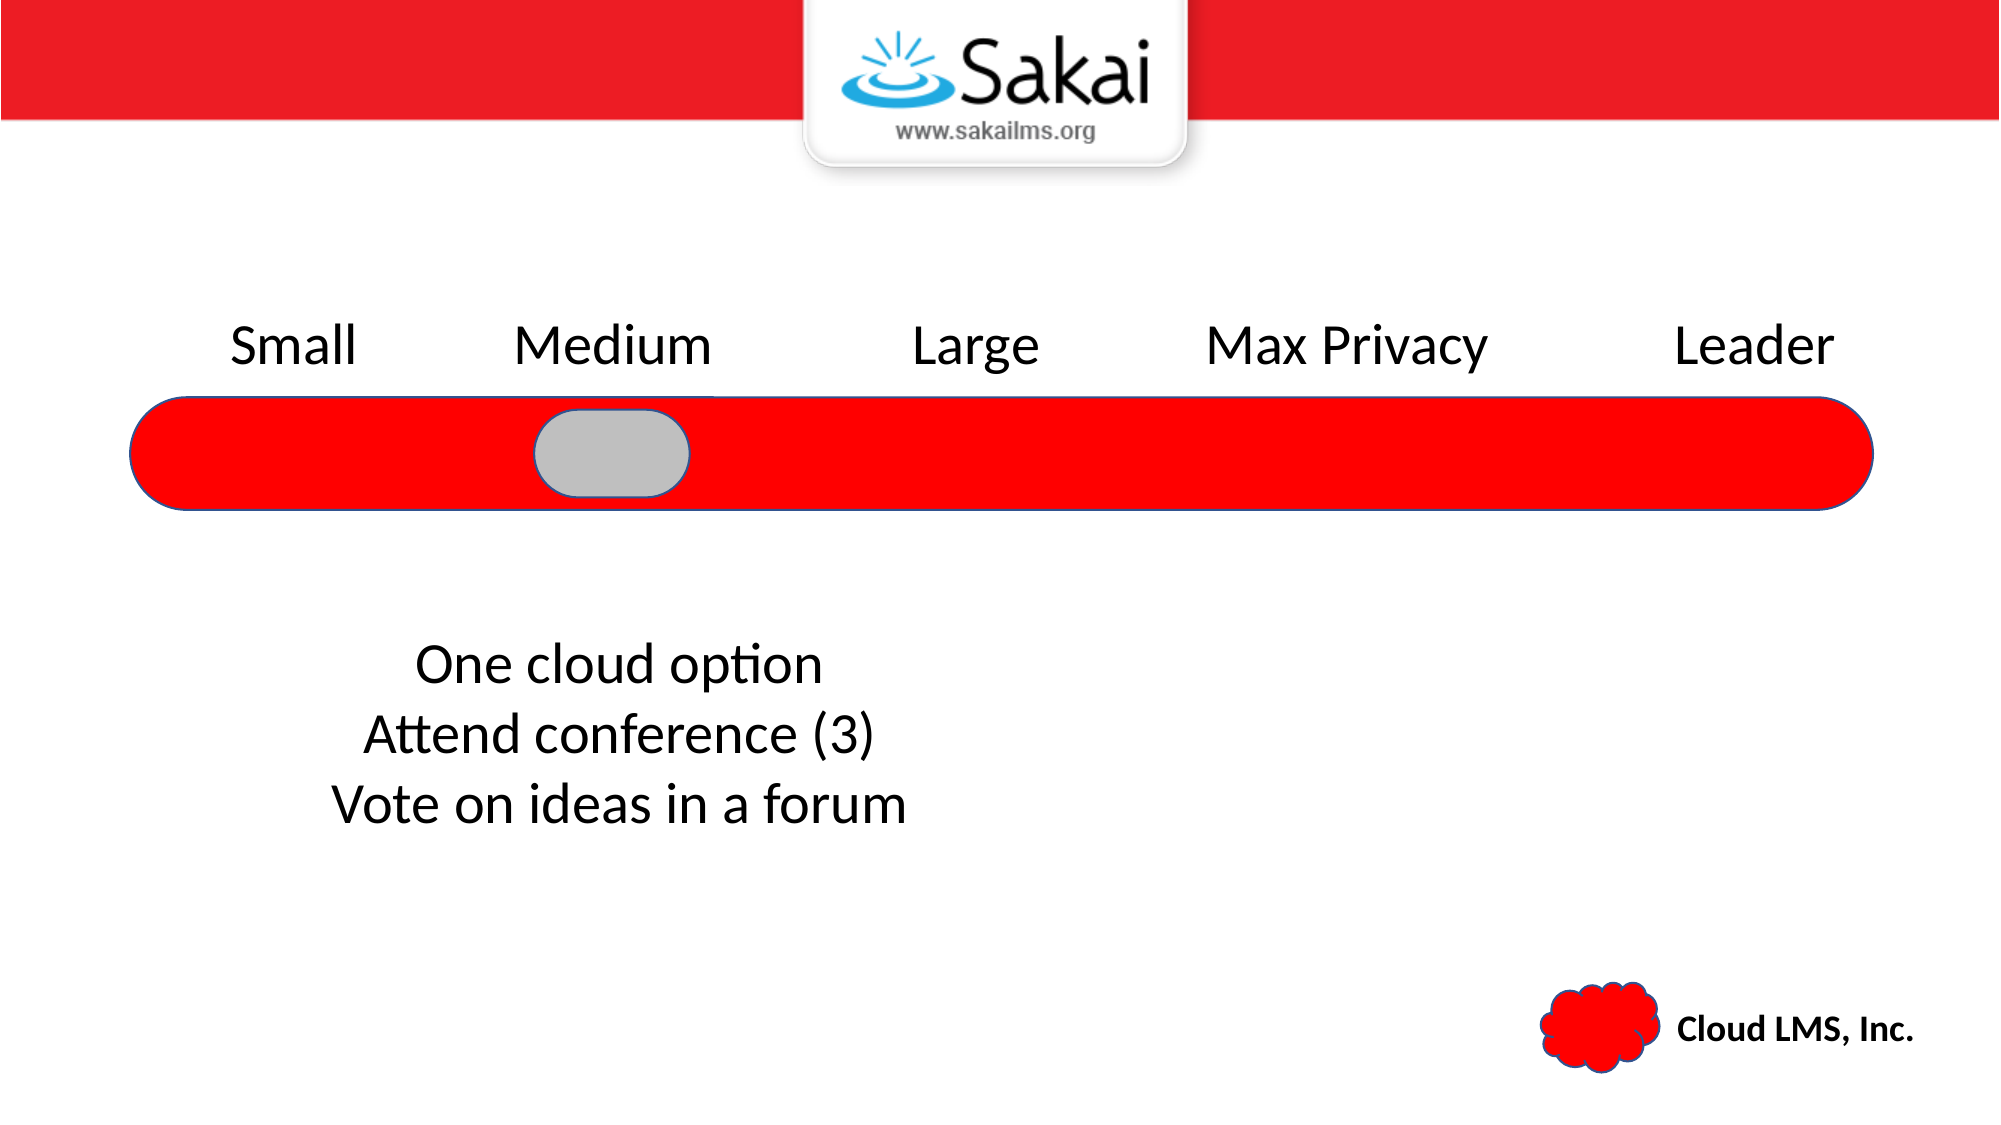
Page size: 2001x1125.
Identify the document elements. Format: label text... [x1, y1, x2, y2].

text_box Medium [499, 299, 729, 384]
text_box [533, 408, 691, 499]
text_box [129, 396, 1875, 511]
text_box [1540, 982, 1932, 1073]
text_box Small [215, 299, 373, 384]
text_box Max Privacy [1190, 299, 1505, 384]
text_box Large [897, 299, 1055, 384]
picture [1, 0, 1999, 187]
text_box Leader [1659, 299, 1851, 384]
text_box One cloud option Attend conference (3) Vote on ideas in a forum [316, 617, 924, 843]
